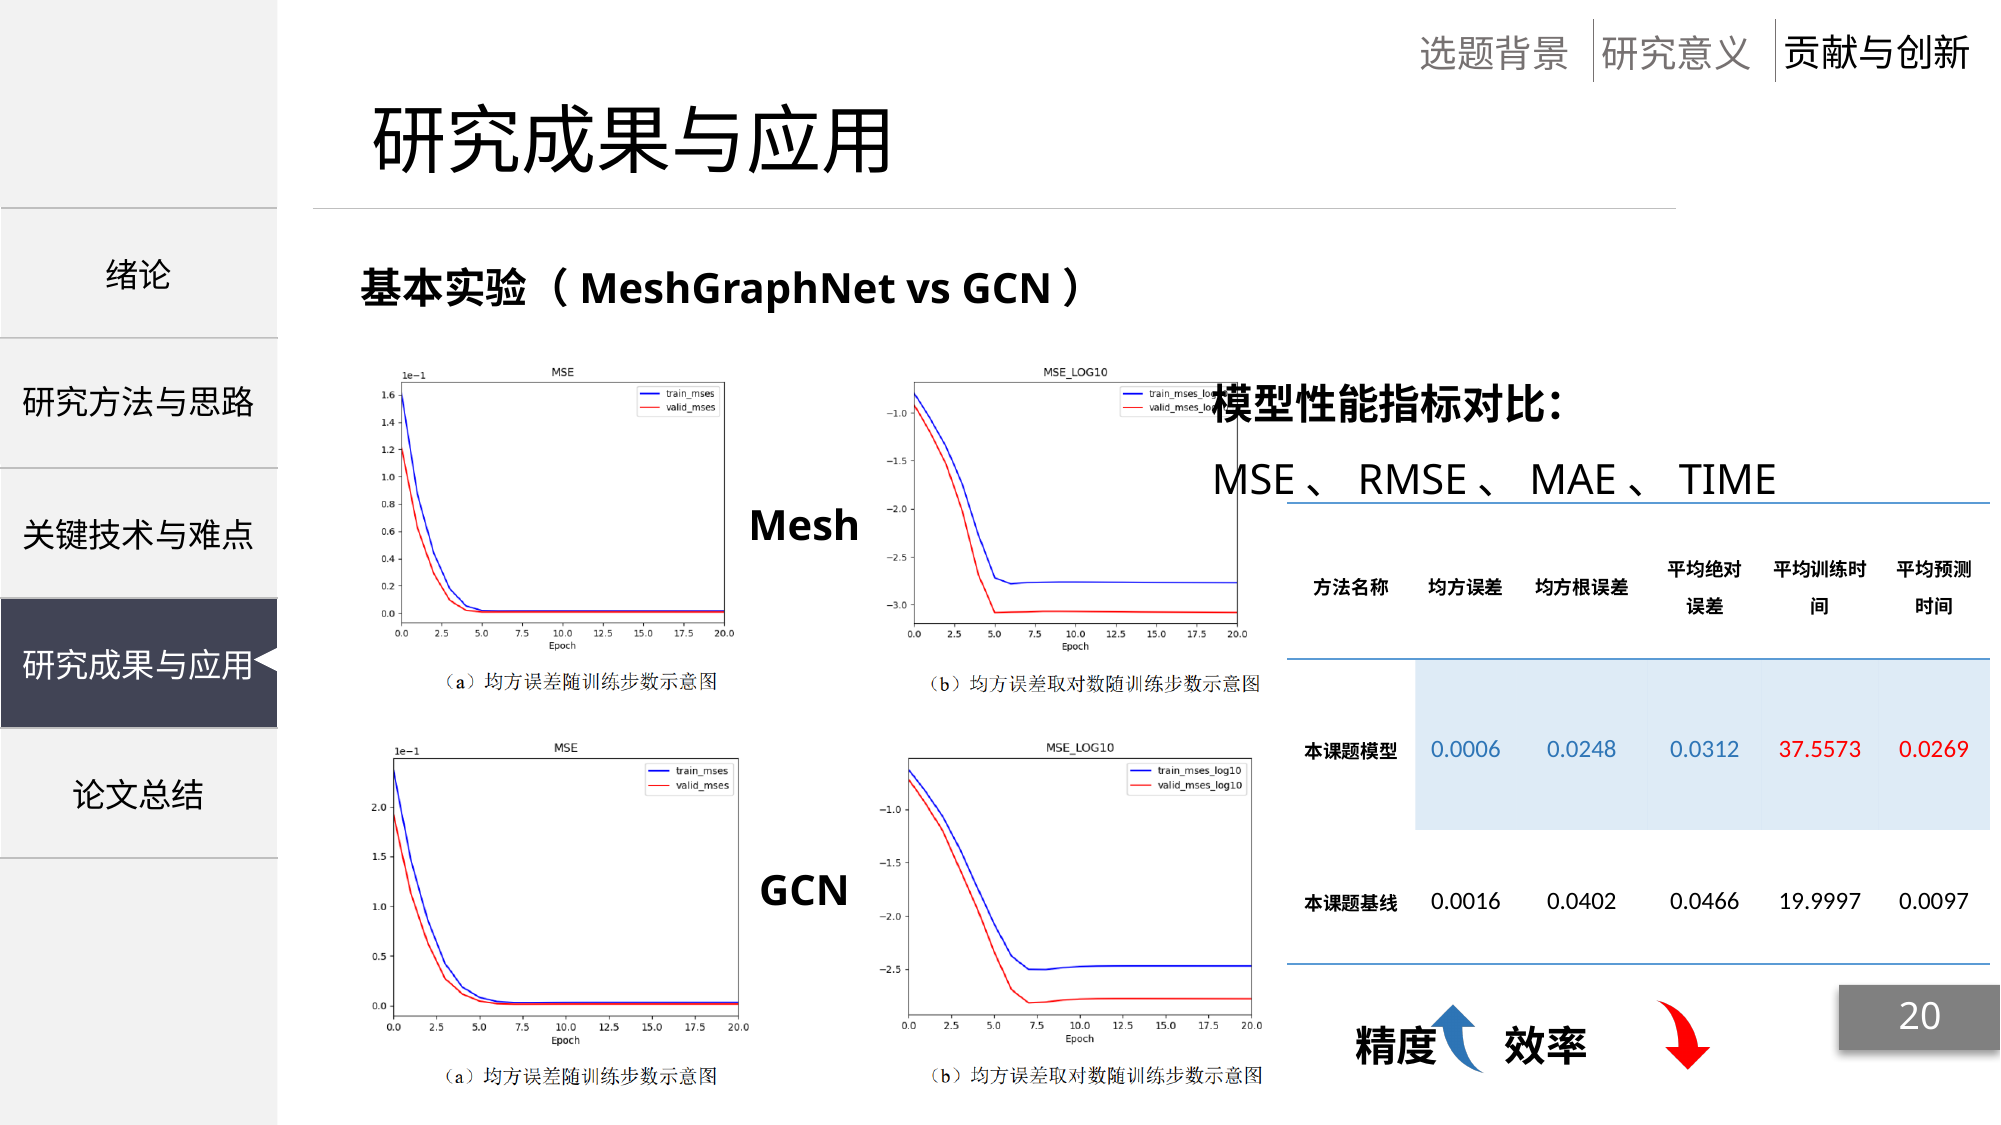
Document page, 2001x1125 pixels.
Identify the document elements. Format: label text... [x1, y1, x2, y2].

table_cell 37.5573 [1762, 660, 1878, 830]
table_header 平均预测时间 [1878, 504, 1990, 658]
table_header 平均训练时间 [1762, 504, 1878, 658]
picture [361, 728, 1277, 1092]
table_header 均方误差 [1415, 561, 1516, 658]
table_cell 0.0248 [1516, 660, 1648, 830]
table_header 均方根误差 [1516, 561, 1648, 658]
table_cell 本课题基线 [1287, 830, 1415, 963]
slide_number 20 [1838, 984, 2000, 1051]
table_cell 0.0097 [1878, 830, 1990, 963]
table_header 平均绝对误差 [1648, 561, 1762, 658]
picture [361, 342, 1277, 707]
table_cell 0.0466 [1648, 830, 1762, 963]
table_cell 本课题模型 [1287, 660, 1415, 830]
table_cell 0.0006 [1415, 660, 1516, 830]
table_header 方法名称 [1287, 561, 1415, 658]
text_box 精度 效率 [1347, 987, 1597, 1078]
text_box 基本实验（MeshGraphNet vs GCN） [353, 254, 1112, 320]
table_cell 0.0269 [1878, 660, 1990, 830]
table_cell 0.0016 [1415, 830, 1516, 963]
picture [1638, 987, 1728, 1077]
table_cell 0.0402 [1516, 830, 1648, 963]
picture [1412, 997, 1502, 1087]
text_box 模型性能指标对比： MSE、RMSE、MAE、TIME [1277, 345, 1785, 561]
table_cell 19.9997 [1762, 830, 1878, 963]
table_cell 0.0312 [1648, 660, 1762, 830]
